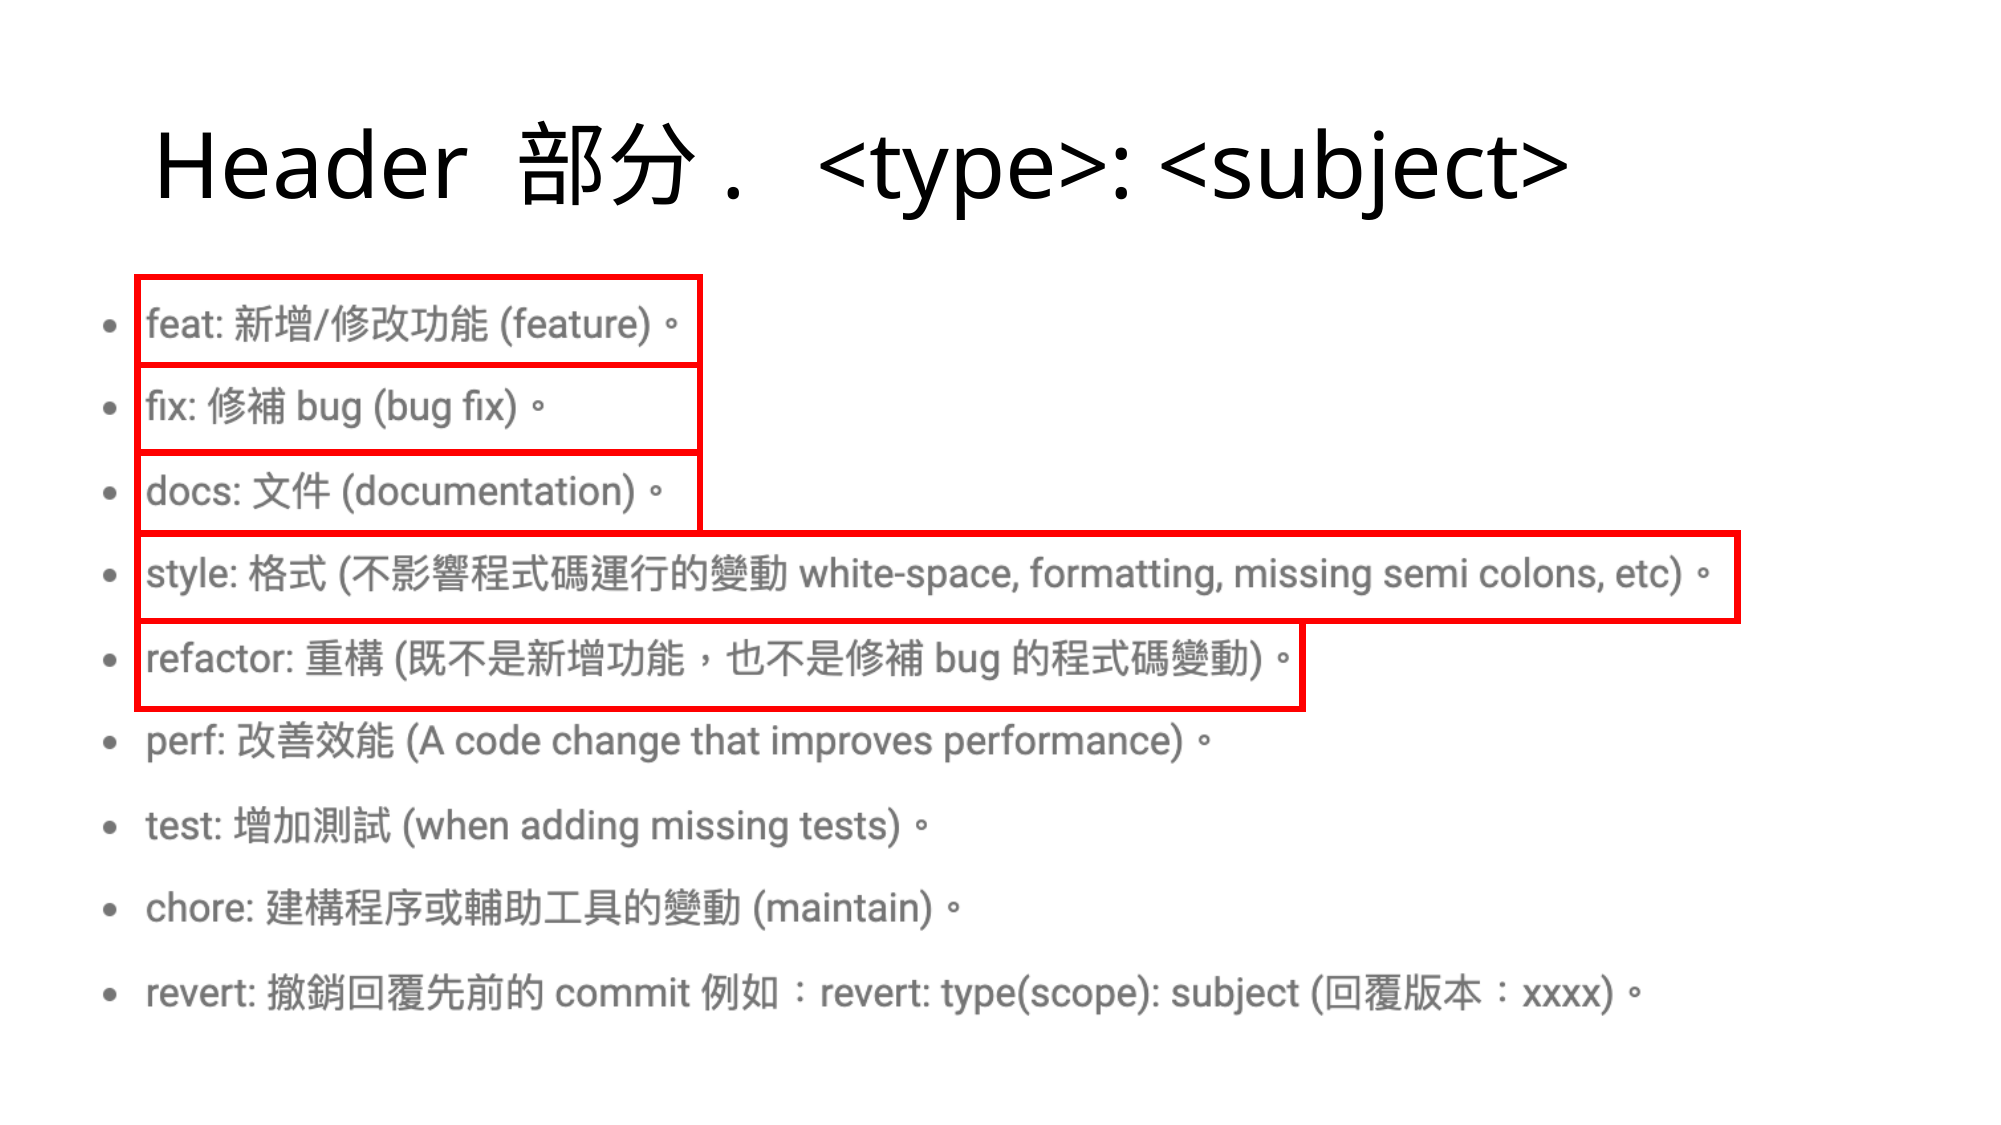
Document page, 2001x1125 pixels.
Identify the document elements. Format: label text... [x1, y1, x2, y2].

title Header 部分. <type>: <subject> [137, 59, 1863, 277]
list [90, 277, 2000, 1066]
